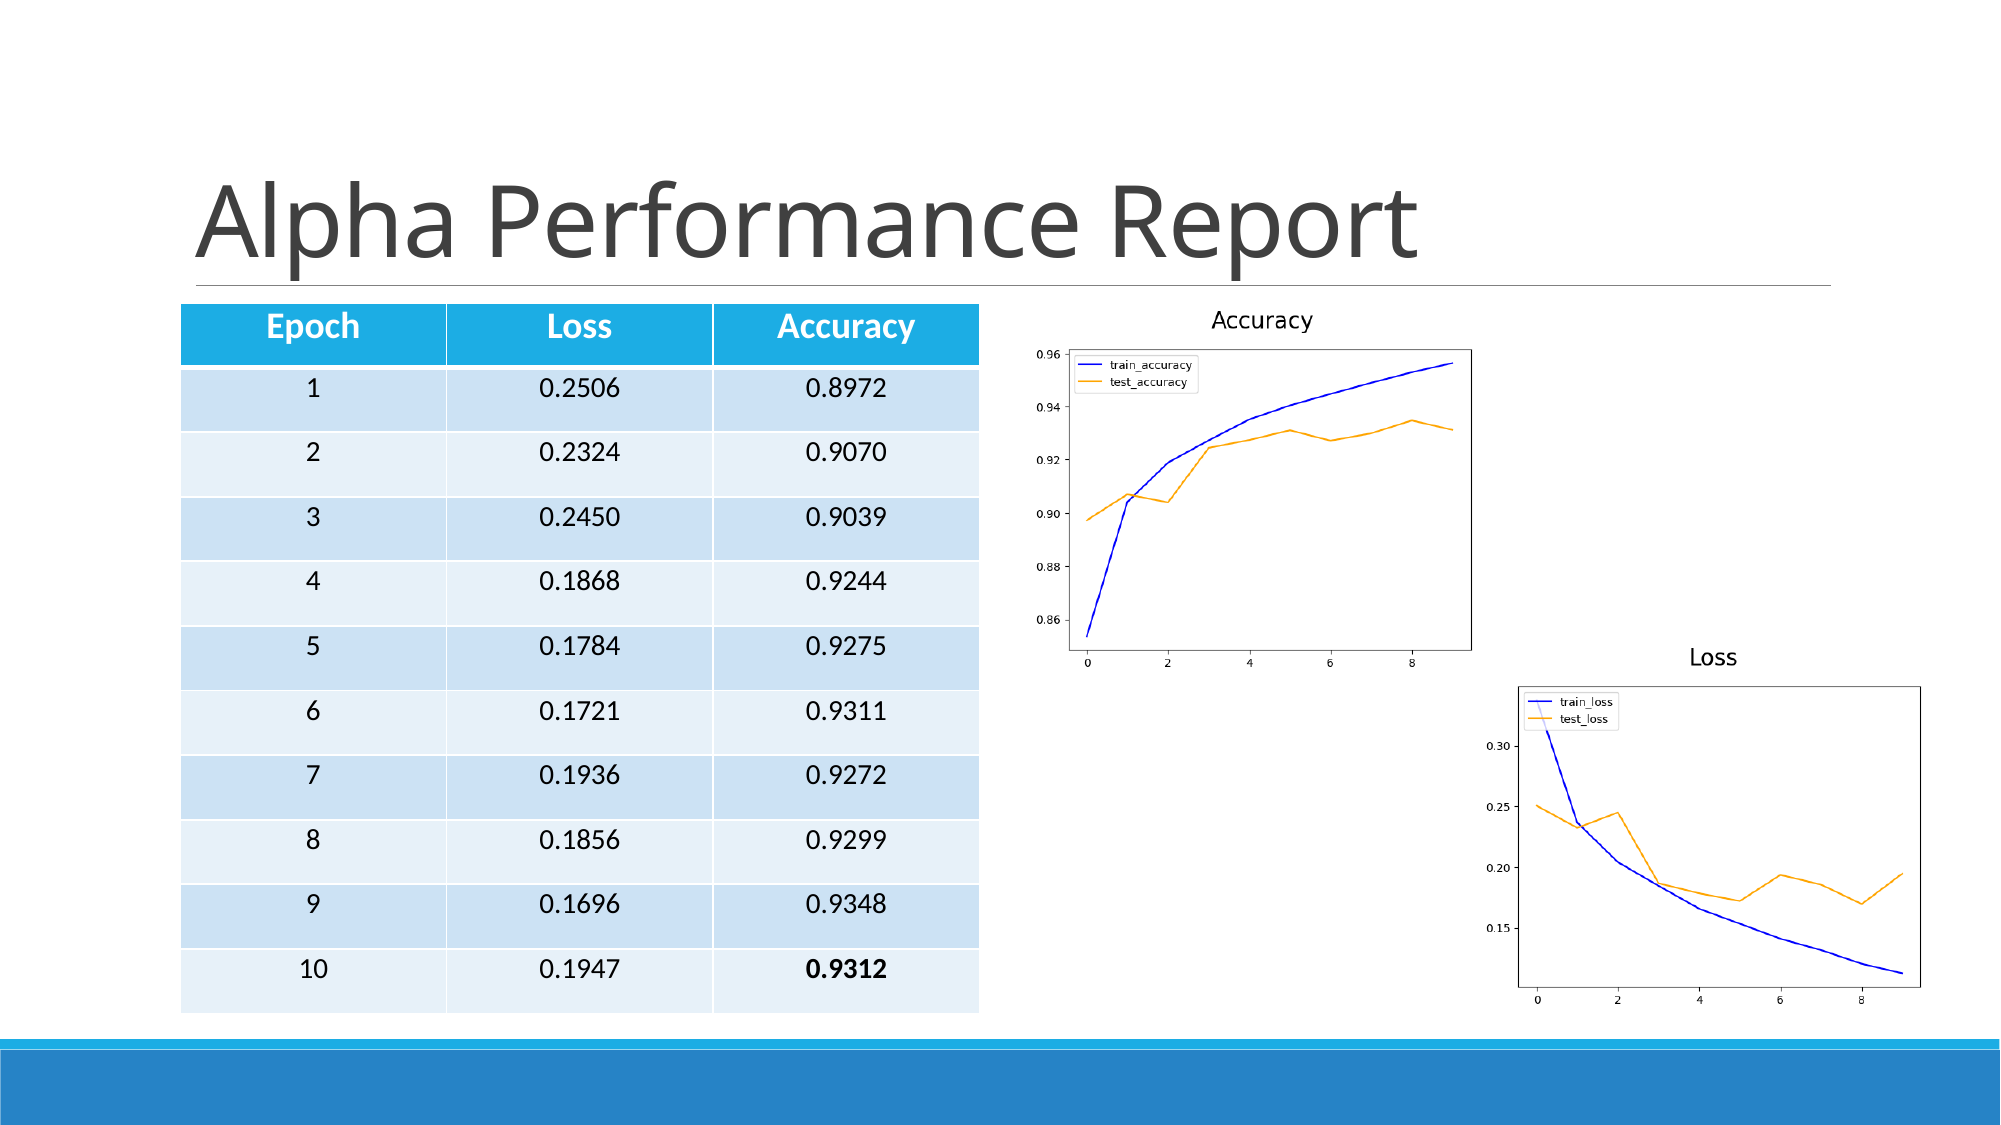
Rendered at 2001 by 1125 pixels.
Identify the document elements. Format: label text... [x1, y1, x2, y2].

table_cell 10 [181, 950, 446, 1013]
table_cell 0.9311 [714, 691, 979, 754]
table_cell 0.9275 [714, 627, 979, 690]
table_cell 0.1721 [447, 691, 712, 754]
table_cell 6 [181, 691, 446, 754]
table_header Epoch [181, 304, 446, 365]
table_cell 0.1784 [447, 627, 712, 690]
table_cell 0.1947 [447, 950, 712, 1013]
table_cell 0.9244 [714, 562, 979, 625]
table_cell 8 [181, 821, 446, 883]
table_header Loss [447, 304, 712, 365]
table_cell 4 [181, 562, 446, 625]
table_cell 0.9312 [714, 950, 979, 1013]
table_cell 0.1856 [447, 821, 712, 883]
table_cell 0.9348 [714, 885, 979, 948]
table_cell 5 [181, 627, 446, 690]
title Alpha Performance Report [180, 47, 1830, 285]
table_cell 0.9039 [714, 498, 979, 560]
table_cell 0.1868 [447, 562, 712, 625]
table_cell 0.2506 [447, 370, 712, 431]
table_cell 0.2324 [447, 433, 712, 496]
table_cell 0.9070 [714, 433, 979, 496]
table_cell 3 [181, 498, 446, 560]
table_cell 0.9272 [714, 756, 979, 819]
table_cell 2 [181, 433, 446, 496]
table_cell 1 [181, 370, 446, 431]
table_cell 0.2450 [447, 498, 712, 560]
table_cell 9 [181, 885, 446, 948]
table_header Accuracy [714, 304, 979, 365]
table_cell 7 [181, 756, 446, 819]
picture [1476, 639, 1929, 1015]
table_cell 0.1696 [447, 885, 712, 948]
table_cell 0.1936 [447, 756, 712, 819]
table_cell 0.9299 [714, 821, 979, 883]
table_cell 0.8972 [714, 370, 979, 431]
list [1026, 302, 1478, 677]
